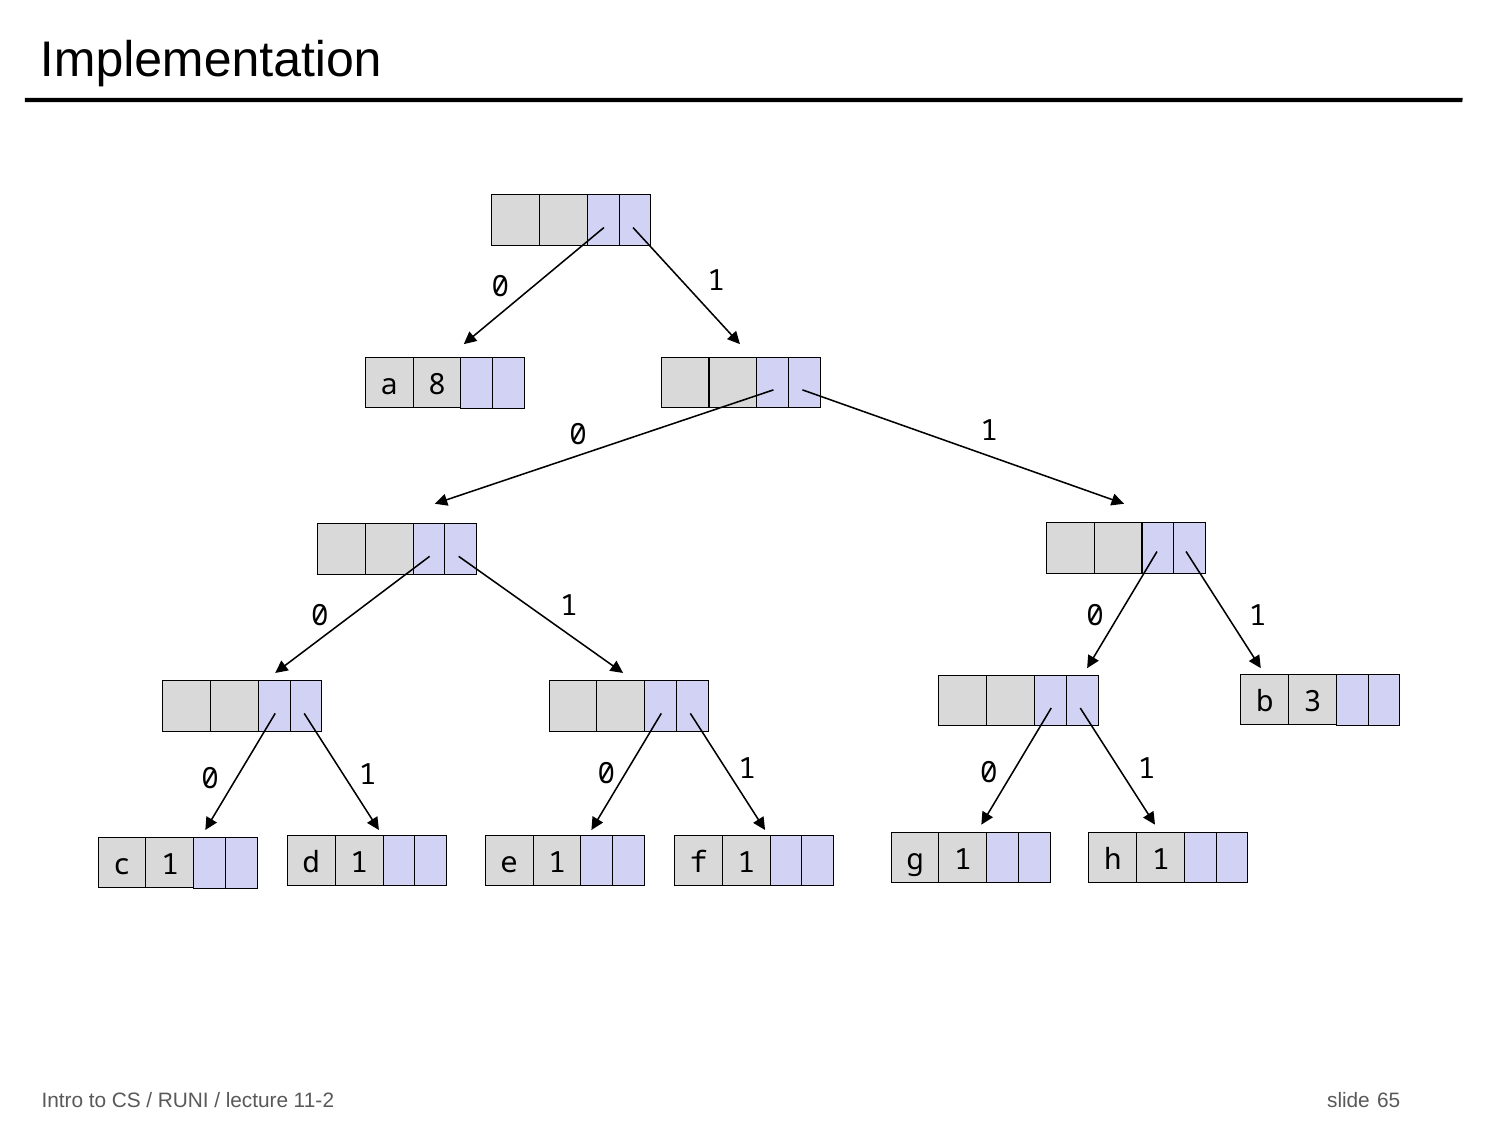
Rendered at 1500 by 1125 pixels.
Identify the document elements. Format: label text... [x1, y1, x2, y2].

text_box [97, 194, 1401, 889]
title Implementation [24, 12, 1463, 100]
